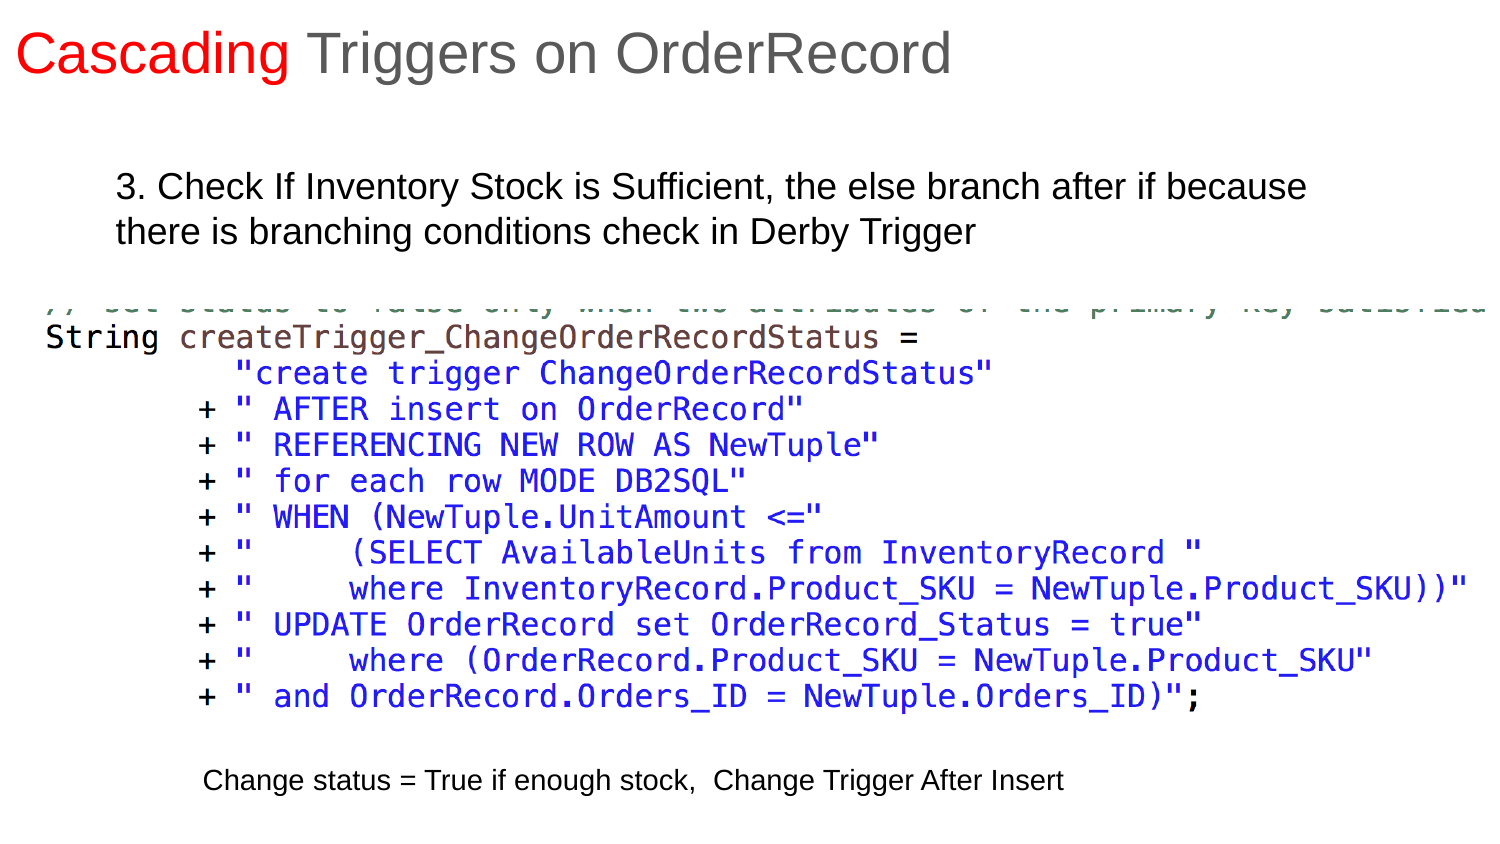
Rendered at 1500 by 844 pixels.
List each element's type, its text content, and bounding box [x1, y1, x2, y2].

text_box 3. Check If Inventory Stock is Sufficient, the else branch after if because there is branching conditions check in Derby Trigger [25, 146, 1364, 308]
picture [0, 309, 1500, 751]
text_box Change status = True if enough stock, Change Trigger After Insert [187, 758, 1201, 838]
text_box Cascading Triggers on OrderRecord [0, 0, 1174, 308]
